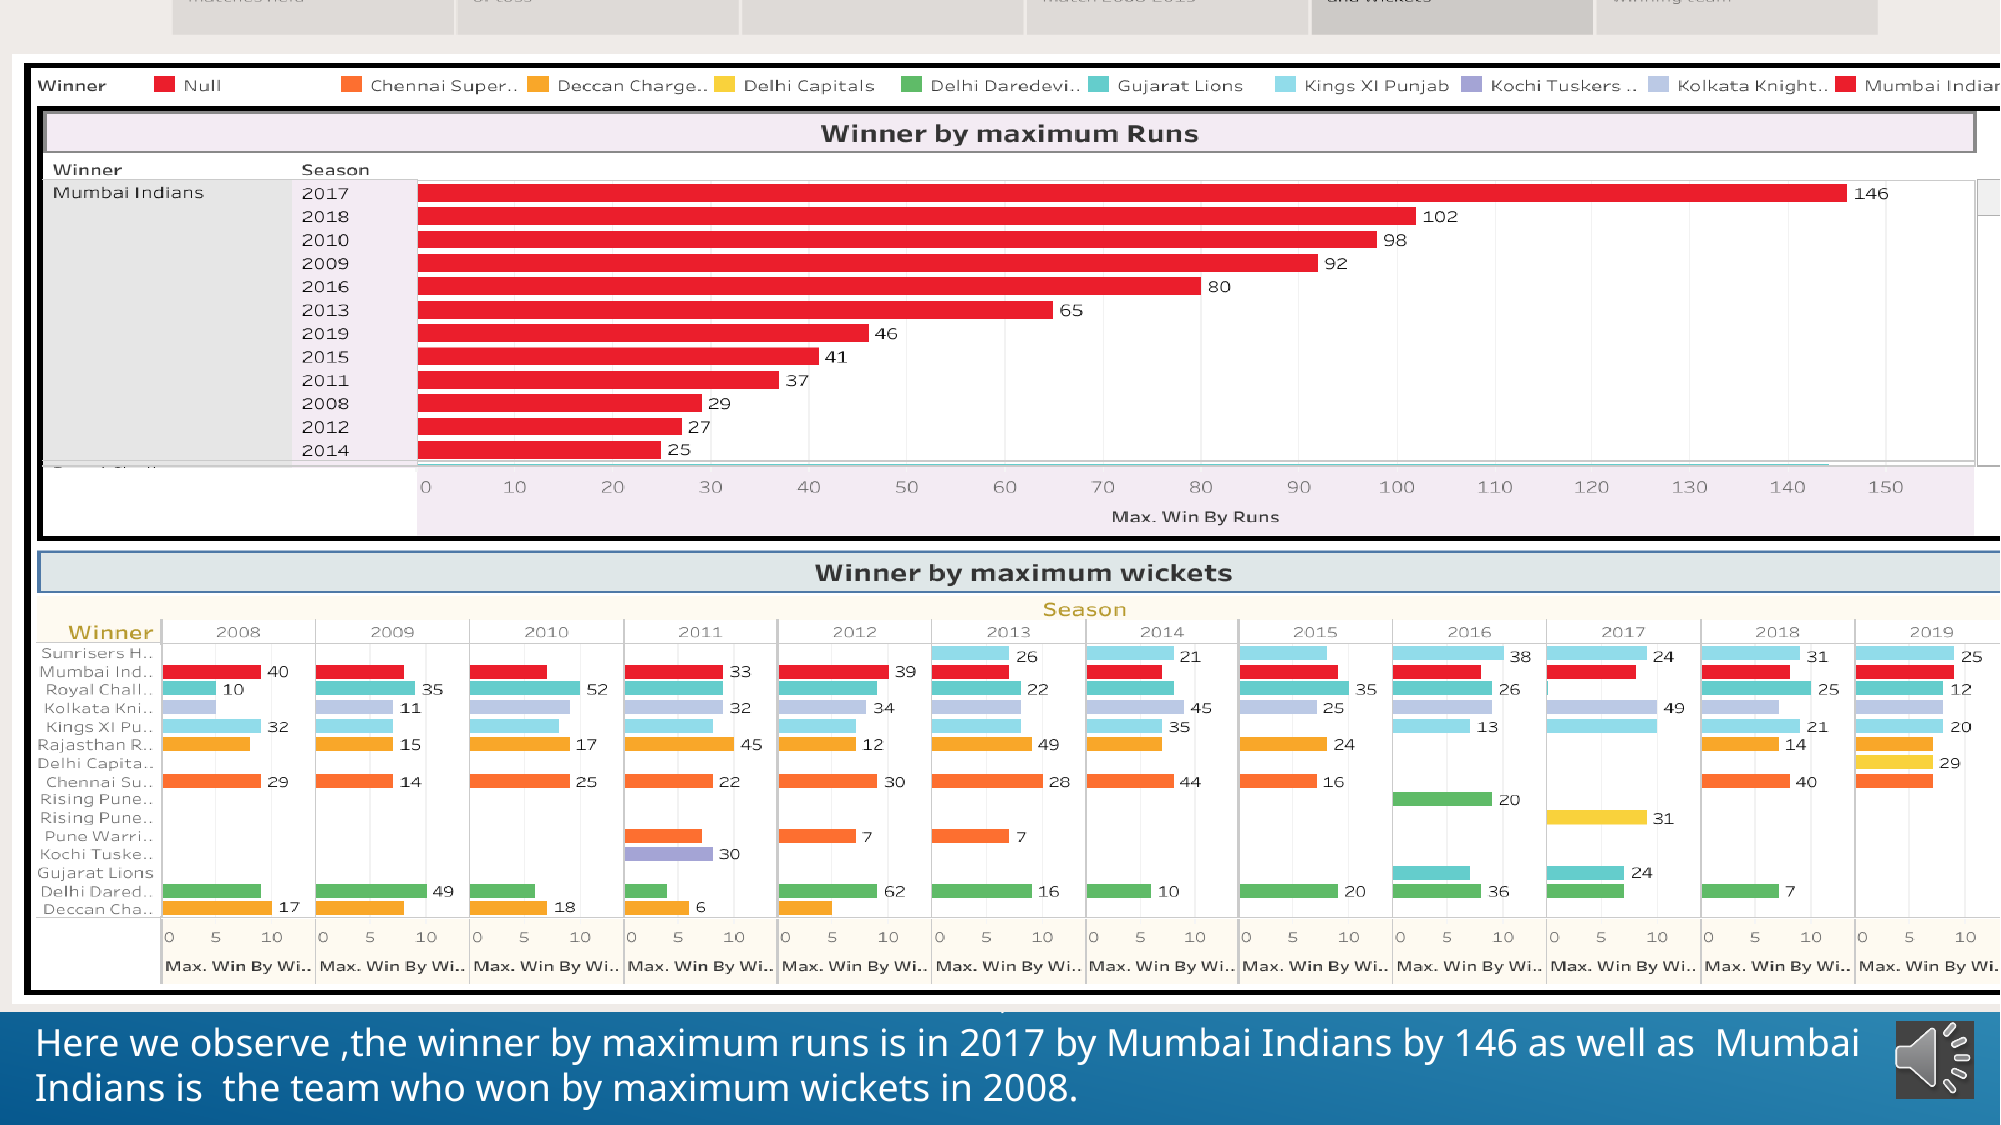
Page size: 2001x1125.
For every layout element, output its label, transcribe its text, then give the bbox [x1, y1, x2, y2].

picture [1894, 1019, 1976, 1101]
picture [0, 0, 2000, 1013]
text_box Here we observe ,the winner by maximum runs is in 2017 by Mumbai Indians by 146 as well as Mumbai Indians is the team who won by maximum wickets in 2008. [20, 1013, 1927, 1117]
